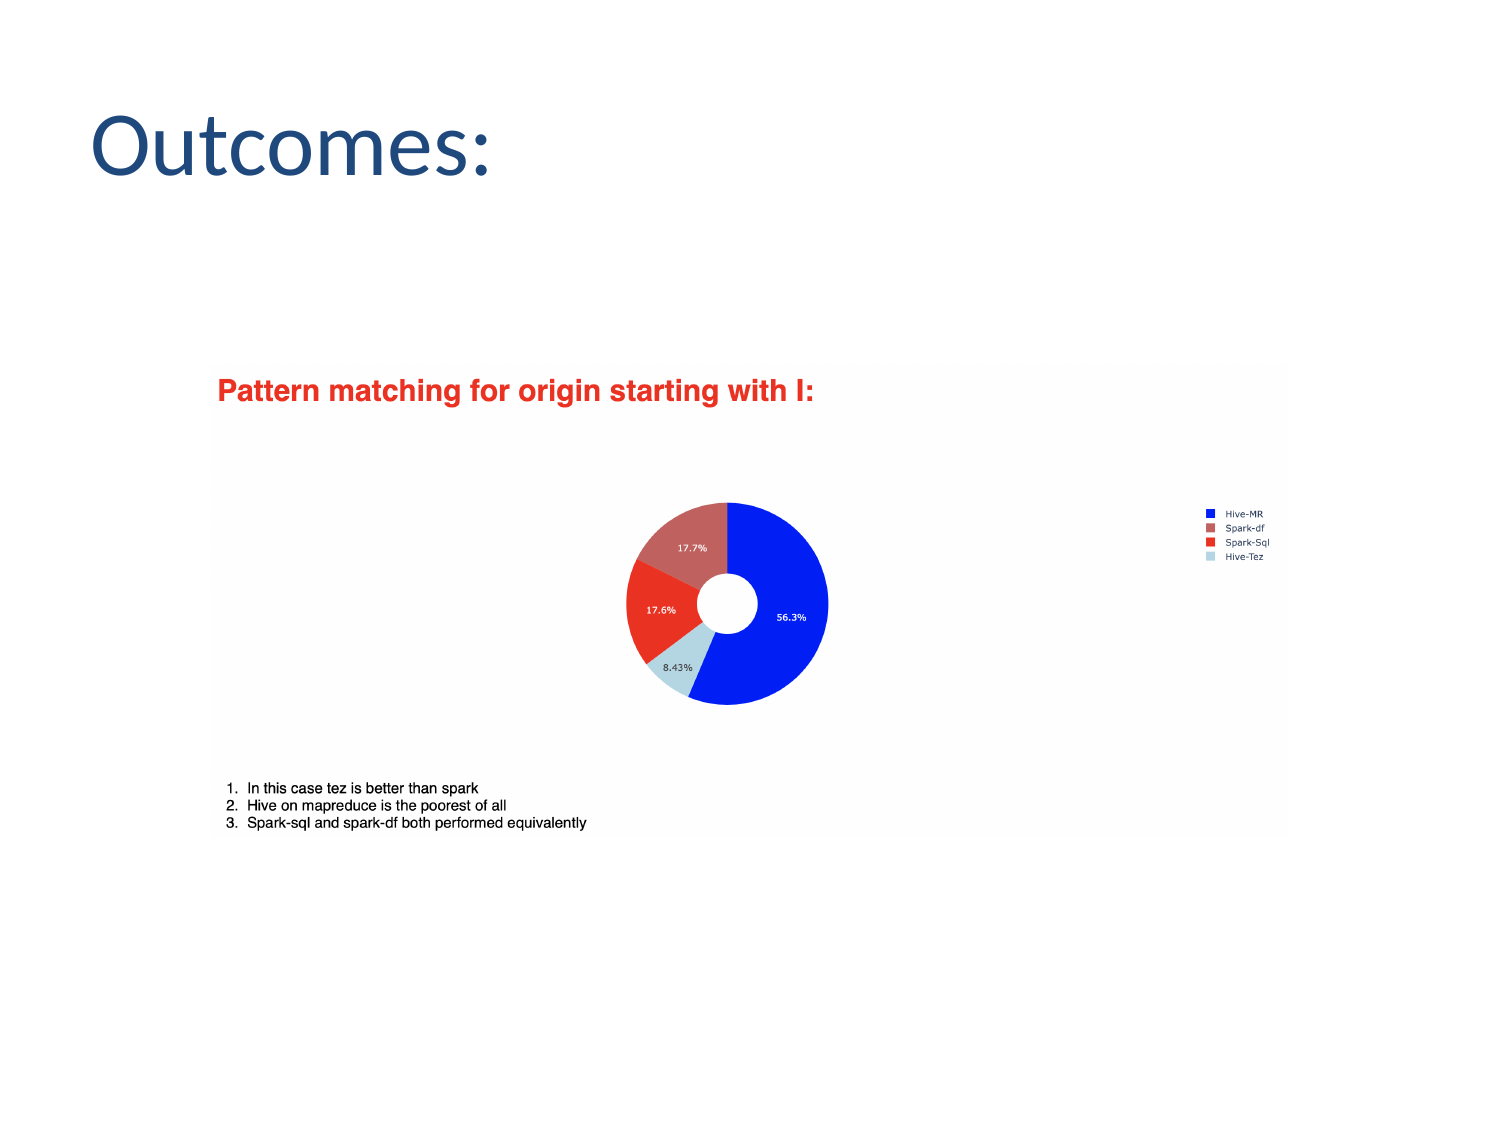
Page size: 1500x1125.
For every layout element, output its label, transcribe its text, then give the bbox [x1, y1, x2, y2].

title Outcomes: [75, 45, 1425, 233]
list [211, 363, 1289, 838]
